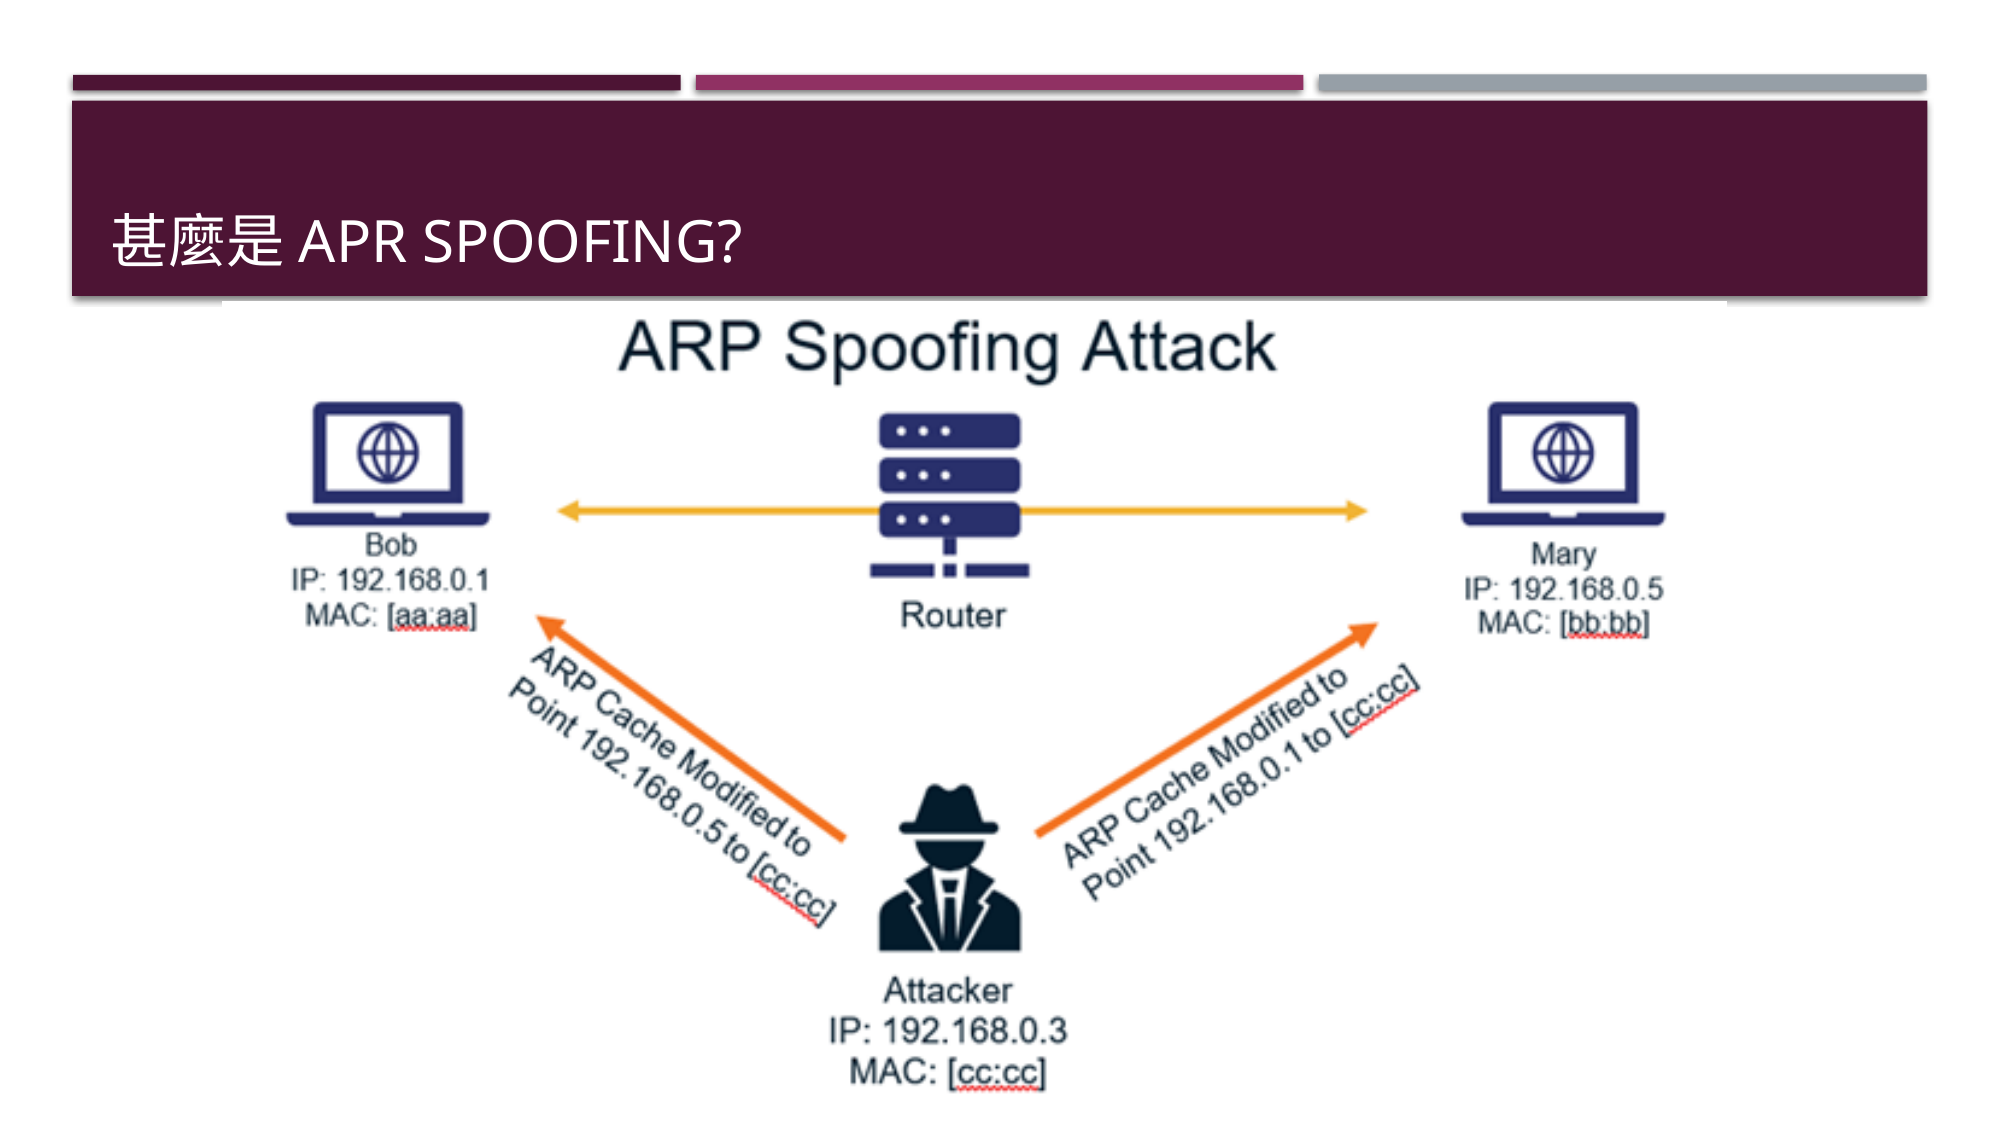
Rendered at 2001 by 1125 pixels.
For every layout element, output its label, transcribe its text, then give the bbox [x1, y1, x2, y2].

title 甚麼是APR Spoofing? [95, 115, 1905, 282]
picture [221, 300, 1728, 1125]
